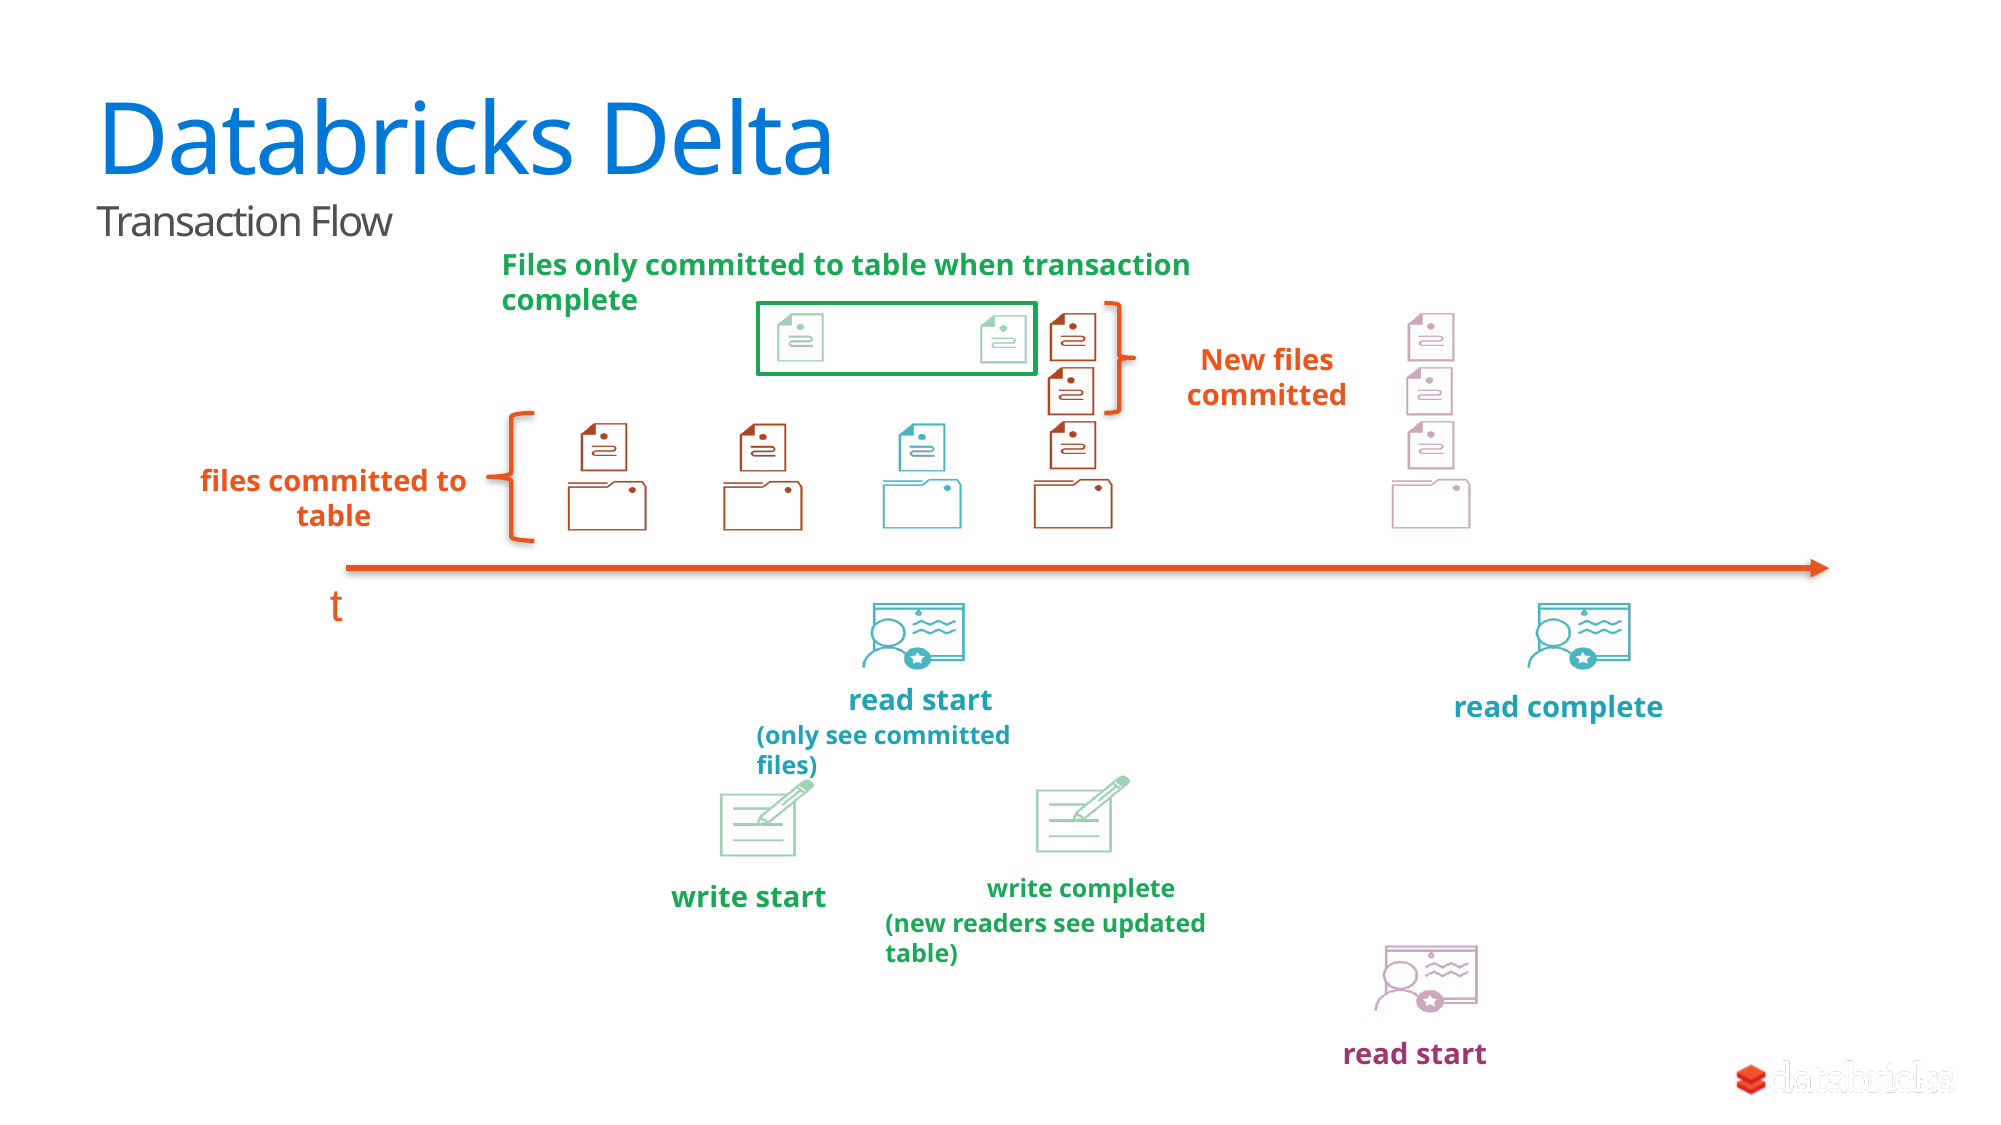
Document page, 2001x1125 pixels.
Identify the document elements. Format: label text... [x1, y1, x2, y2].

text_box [655, 412, 868, 927]
text_box t [314, 568, 378, 646]
title Databricks Delta Transaction Flow [96, 75, 1904, 205]
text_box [1327, 302, 1530, 1084]
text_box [870, 302, 1414, 945]
picture [1732, 1058, 1962, 1098]
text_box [741, 413, 870, 757]
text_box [757, 302, 870, 375]
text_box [161, 412, 653, 544]
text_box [1530, 583, 1721, 737]
text_box Files only committed to table when transaction complete [486, 238, 1272, 286]
